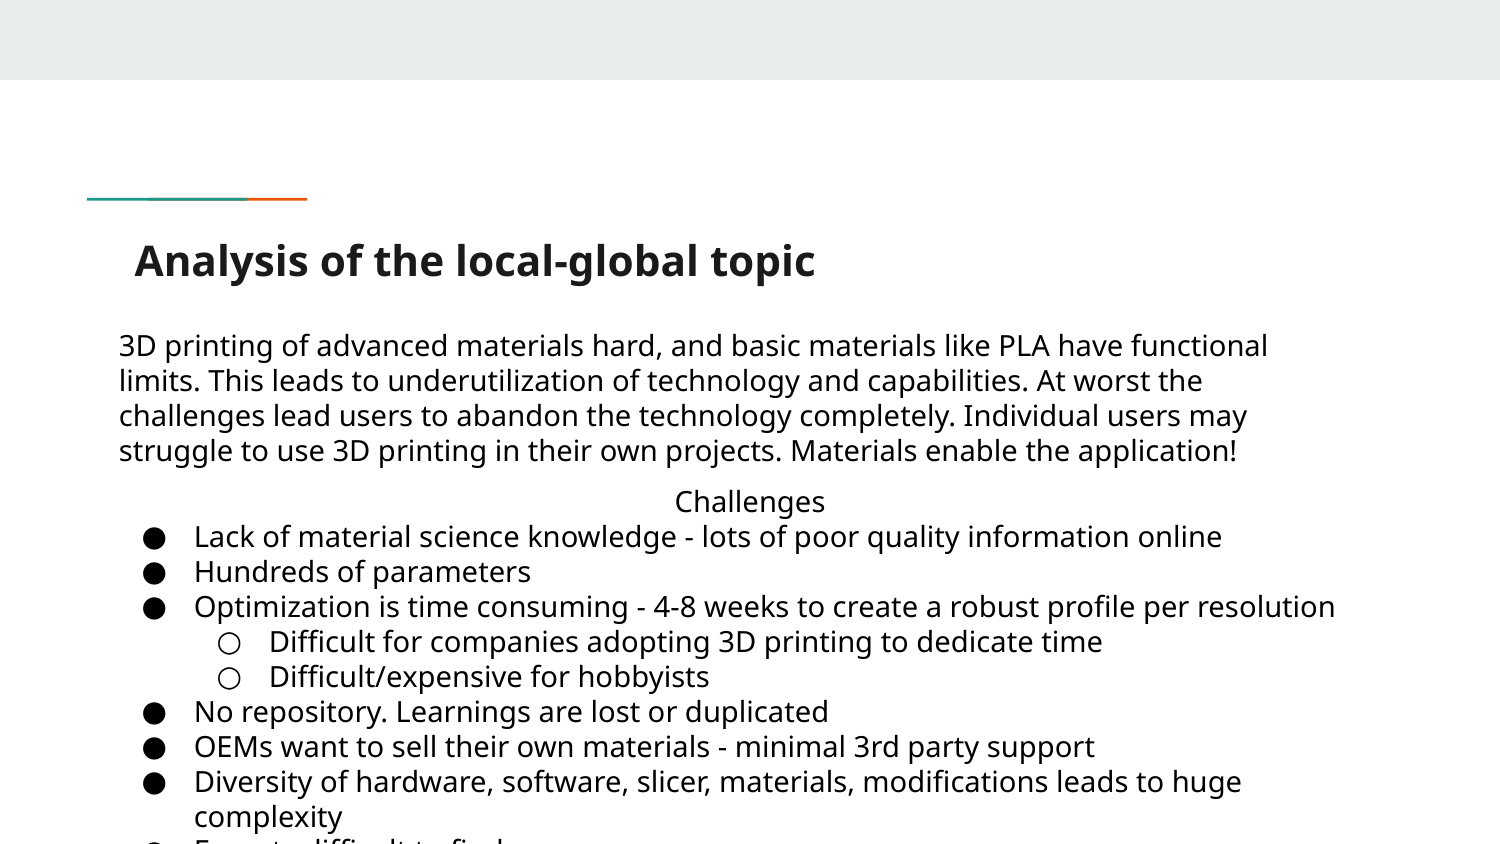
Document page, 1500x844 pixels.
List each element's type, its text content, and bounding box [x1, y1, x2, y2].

text_box 3D printing of advanced materials hard, and basic materials like PLA have functional limits. This leads to underutilization of technology and capabilities. At worst the challenges lead users to abandon the technology completely. Individual users may struggle to use 3D printing in their own projects. Materials enable the application! [103, 312, 1366, 483]
text_box Challenges Lack of material science knowledge - lots of poor quality information online Hundreds of parameters Optimization is time consuming - 4-8 weeks to create a robust profile per resolution Difficult for companies adopting 3D printing to dedicate time Difficult/expensive for hobbyists No repository. Learnings are lost or duplicated OEMs want to sell their own materials - minimal 3rd party support Diversity of hardware, software, slicer, materials, modifications leads to huge complexity Experts difficult to find [103, 468, 1397, 844]
title Analysis of the local-global topic [119, 216, 1381, 305]
